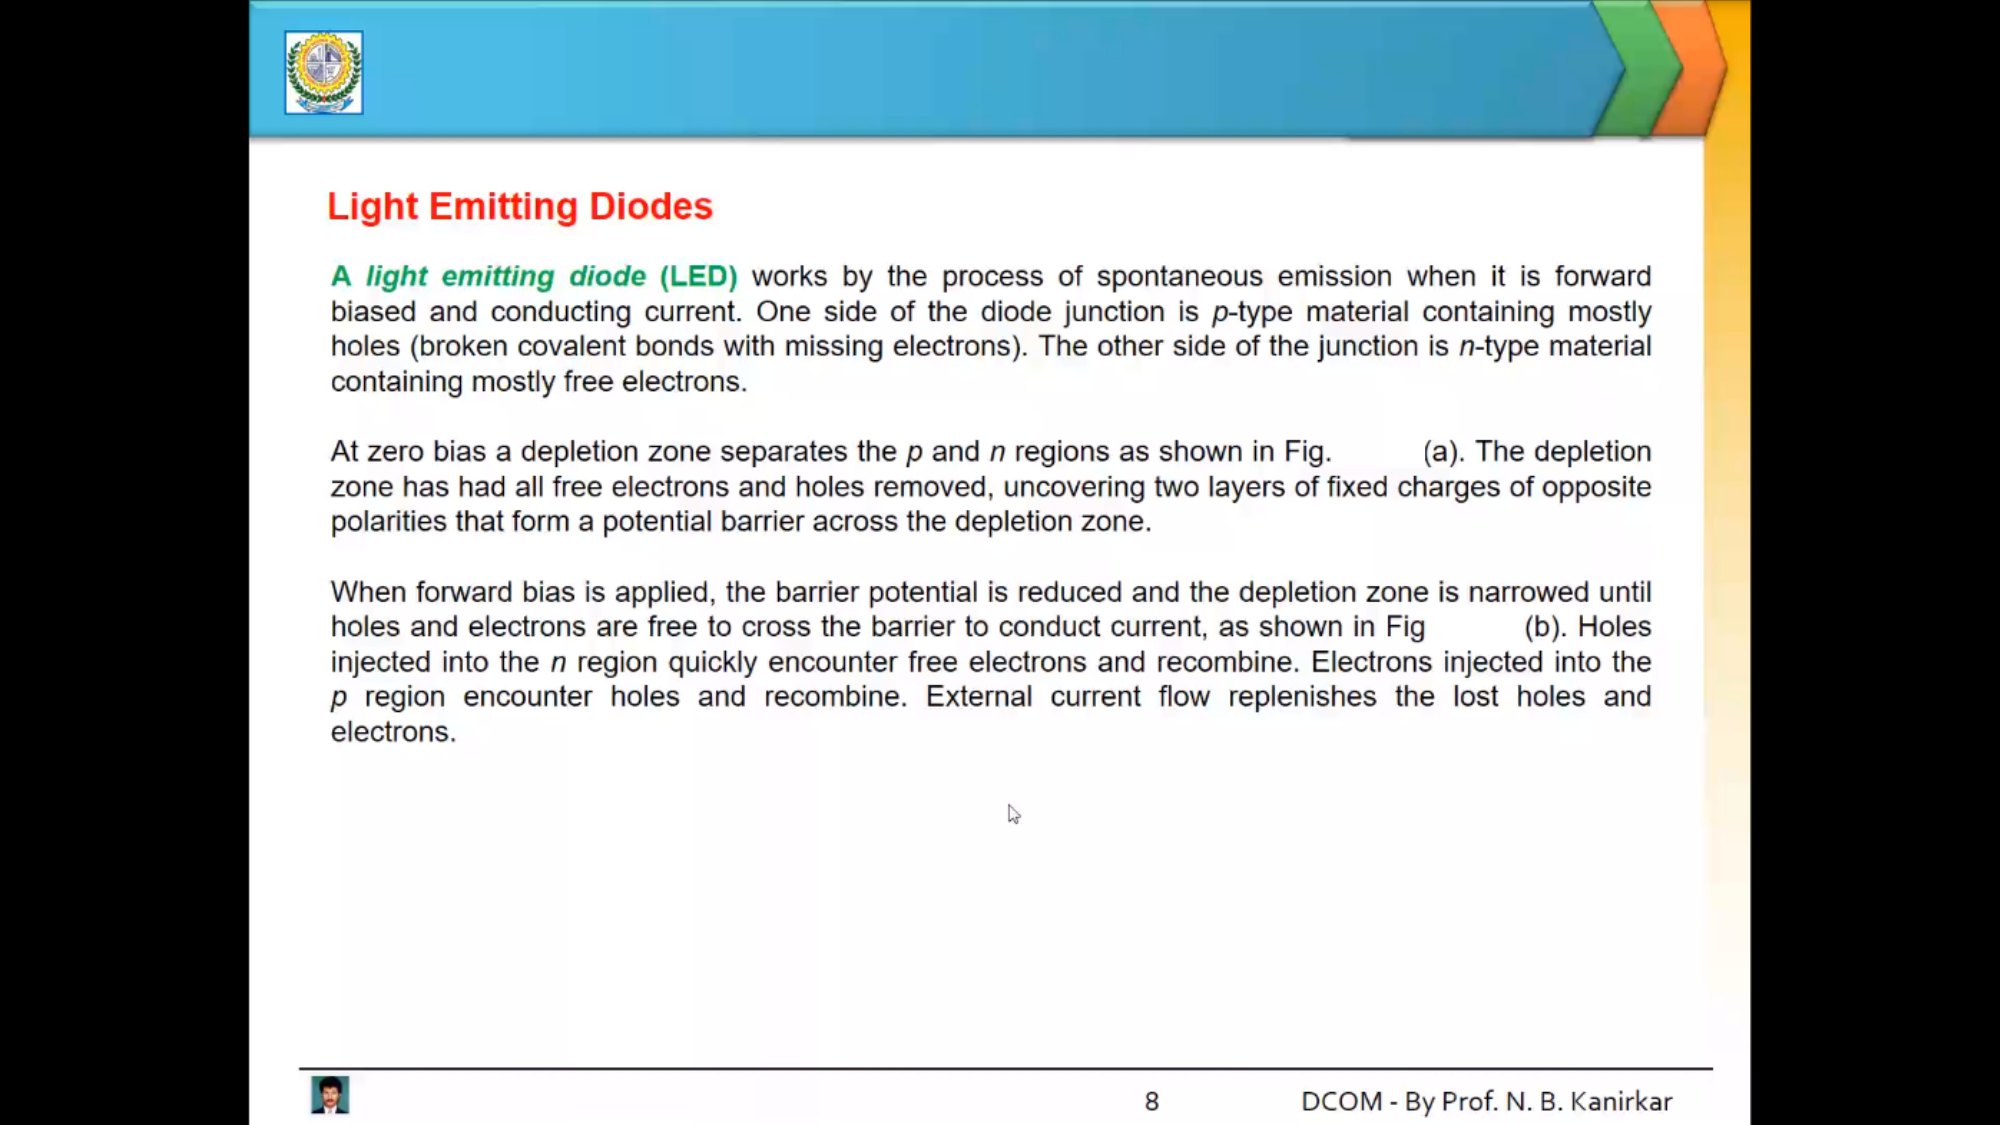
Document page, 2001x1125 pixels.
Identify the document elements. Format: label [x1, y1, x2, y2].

picture [248, 0, 1752, 1125]
